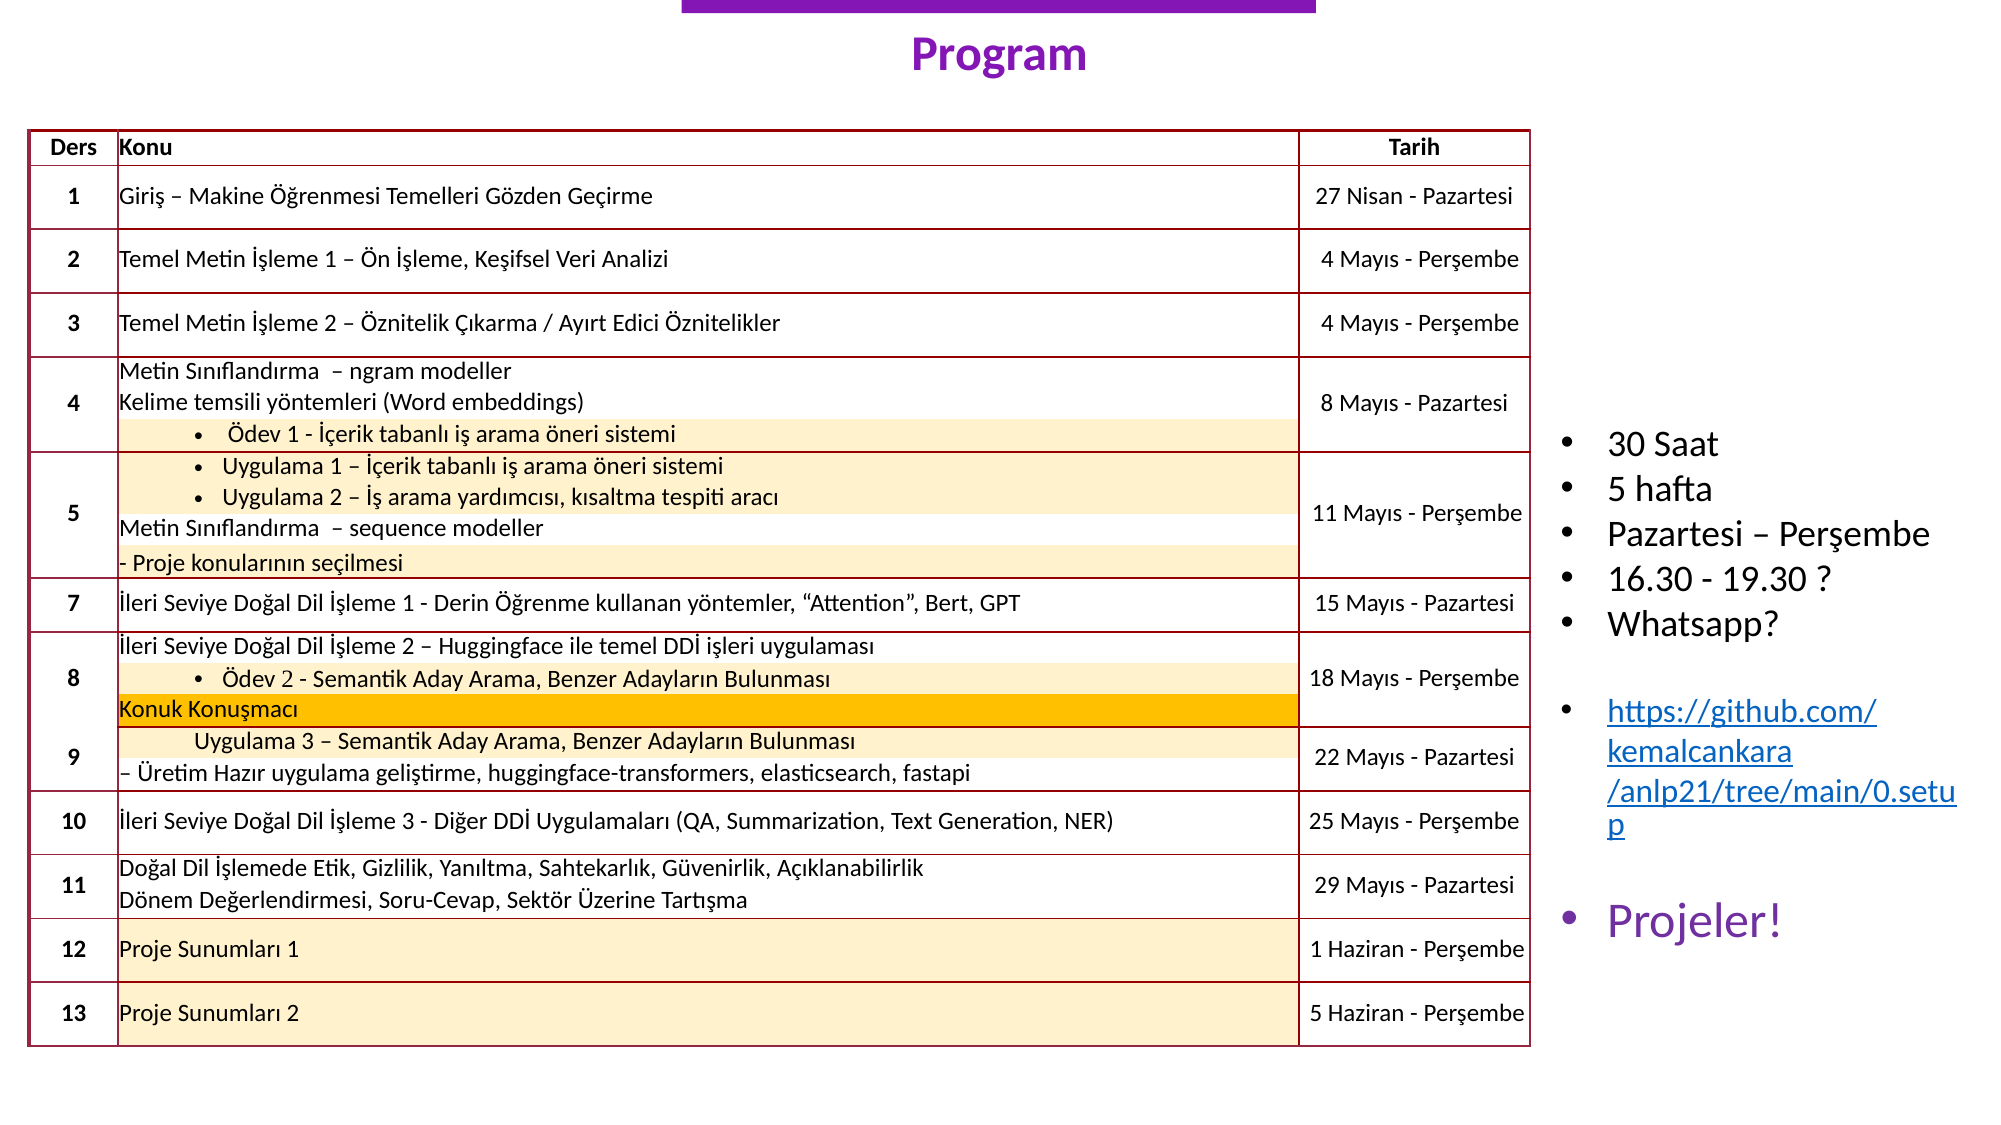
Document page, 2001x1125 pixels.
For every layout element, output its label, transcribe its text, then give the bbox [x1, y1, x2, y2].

table_cell 25 Mayıs - Perşembe [1300, 792, 1529, 854]
table_cell İleri Seviye Doğal Dil İşleme 3 - Diğer DDİ Uygulamaları (QA, Summarization, Text Generation, NER) [119, 792, 1298, 854]
table_cell Metin Sınıflandırma – ngram modeller [119, 358, 1298, 388]
table_cell – Üretim Hazır uygulama geliştirme, huggingface-transformers, elasticsearch, fastapi [119, 758, 1298, 790]
table_cell 1 Haziran - Perşembe [1300, 919, 1529, 981]
table_cell 22 Mayıs - Pazartesi [1300, 728, 1529, 790]
table_cell 4 [31, 358, 117, 451]
table_cell 4 Mayıs - Perşembe [1300, 294, 1529, 356]
table_cell 29 Mayıs - Pazartesi [1300, 855, 1529, 918]
table_header Konu [119, 132, 1298, 165]
table_cell 10 [31, 792, 117, 854]
table_cell Uygulama 2 – İş arama yardımcısı, kısaltma tespiti aracı [119, 483, 1298, 514]
table_cell Ödev 2 - Semantik Aday Arama, Benzer Adayların Bulunması [119, 663, 1298, 694]
table_cell 27 Nisan - Pazartesi [1300, 166, 1529, 228]
table_cell 13 [31, 983, 117, 1045]
table_cell 5 Haziran - Perşembe [1300, 983, 1529, 1045]
table_cell 3 [31, 294, 117, 356]
table_cell Giriş – Makine Öğrenmesi Temelleri Gözden Geçirme [119, 166, 1298, 228]
table_cell 2 [31, 230, 117, 292]
table_cell Temel Metin İşleme 1 – Ön İşleme, Keşifsel Veri Analizi [119, 230, 1298, 292]
text_box Program [664, 13, 1335, 129]
table_header Ders [31, 132, 117, 165]
table_cell 15 Mayıs - Pazartesi [1300, 579, 1529, 631]
table_cell Proje Sunumları 1 [119, 919, 1298, 981]
table_cell Uygulama 3 – Semantik Aday Arama, Benzer Adayların Bulunması [119, 728, 1298, 758]
table_cell 4 Mayıs - Perşembe [1300, 230, 1529, 292]
table_cell İleri Seviye Doğal Dil İşleme 2 – Huggingface ile temel DDİ işleri uygulaması [119, 633, 1298, 663]
table_cell Kelime temsili yöntemleri (Word embeddings) [119, 388, 1298, 419]
table_cell Temel Metin İşleme 2 – Öznitelik Çıkarma / Ayırt Edici Öznitelikler [119, 294, 1298, 356]
table_header Tarih [1300, 132, 1529, 165]
table_cell 8 Mayıs - Pazartesi [1300, 358, 1529, 451]
table_cell Metin Sınıflandırma – sequence modeller [119, 514, 1298, 545]
text_box 30 Saat 5 hafta Pazartesi – Perşembe 16.30 - 19.30 ? Whatsapp? https://github.com/kemalcankara/anlp21/tree/main/0.setup Projeler! [1545, 411, 1987, 922]
table_cell Uygulama 1 – İçerik tabanlı iş arama öneri sistemi [119, 453, 1298, 483]
table_cell Doğal Dil İşlemede Etik, Gizlilik, Yanıltma, Sahtekarlık, Güvenirlik, Açıklanabilirlik [119, 855, 1298, 886]
table_cell 1 [31, 166, 117, 228]
table_cell 9 [31, 727, 117, 790]
table_cell Ödev 1 - İçerik tabanlı iş arama öneri sistemi [119, 419, 1298, 451]
table_cell Proje Sunumları 2 [119, 983, 1298, 1045]
table_cell 5 [31, 453, 117, 577]
table_cell 12 [31, 919, 117, 981]
table_cell 11 [31, 855, 117, 918]
table_cell 18 Mayıs - Perşembe [1300, 633, 1529, 726]
table_cell 7 [31, 579, 117, 631]
text_box [681, 0, 1317, 13]
table_cell İleri Seviye Doğal Dil İşleme 1 - Derin Öğrenme kullanan yöntemler, “Attention”, Bert, GPT [119, 579, 1298, 631]
table_cell 11 Mayıs - Perşembe [1300, 453, 1529, 577]
table_cell Dönem Değerlendirmesi, Soru-Cevap, Sektör Üzerine Tartışma [119, 886, 1298, 918]
table_cell 8 [31, 633, 117, 727]
table_cell Konuk Konuşmacı [119, 694, 1298, 726]
table_cell - Proje konularının seçilmesi [119, 545, 1298, 577]
